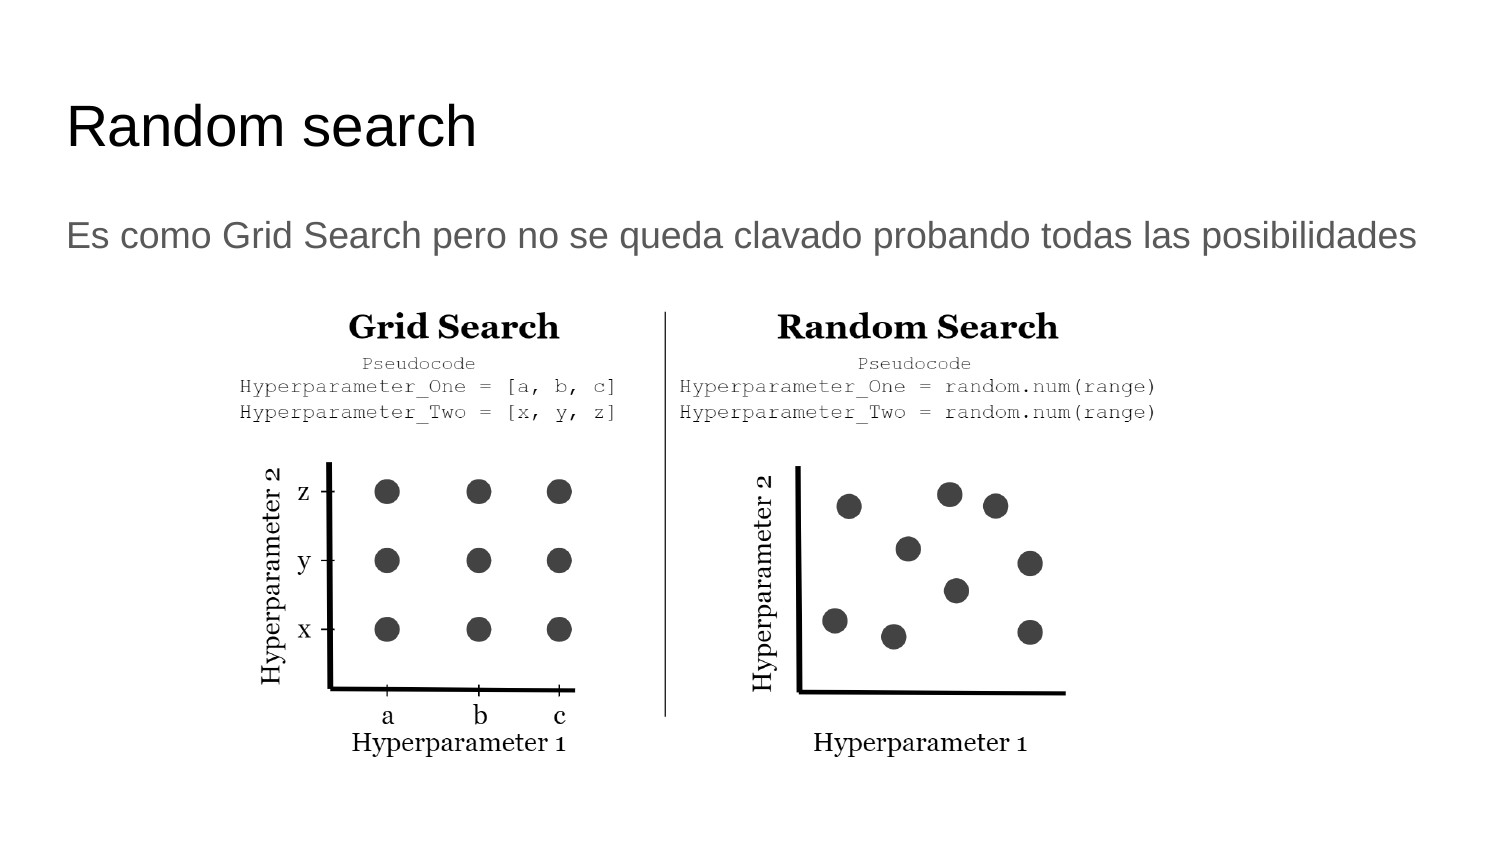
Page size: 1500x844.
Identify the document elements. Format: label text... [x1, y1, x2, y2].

list Es como Grid Search pero no se queda clavado probando todas las posibilidades [51, 189, 1449, 750]
picture [191, 295, 1159, 781]
title Random search [51, 72, 1449, 167]
